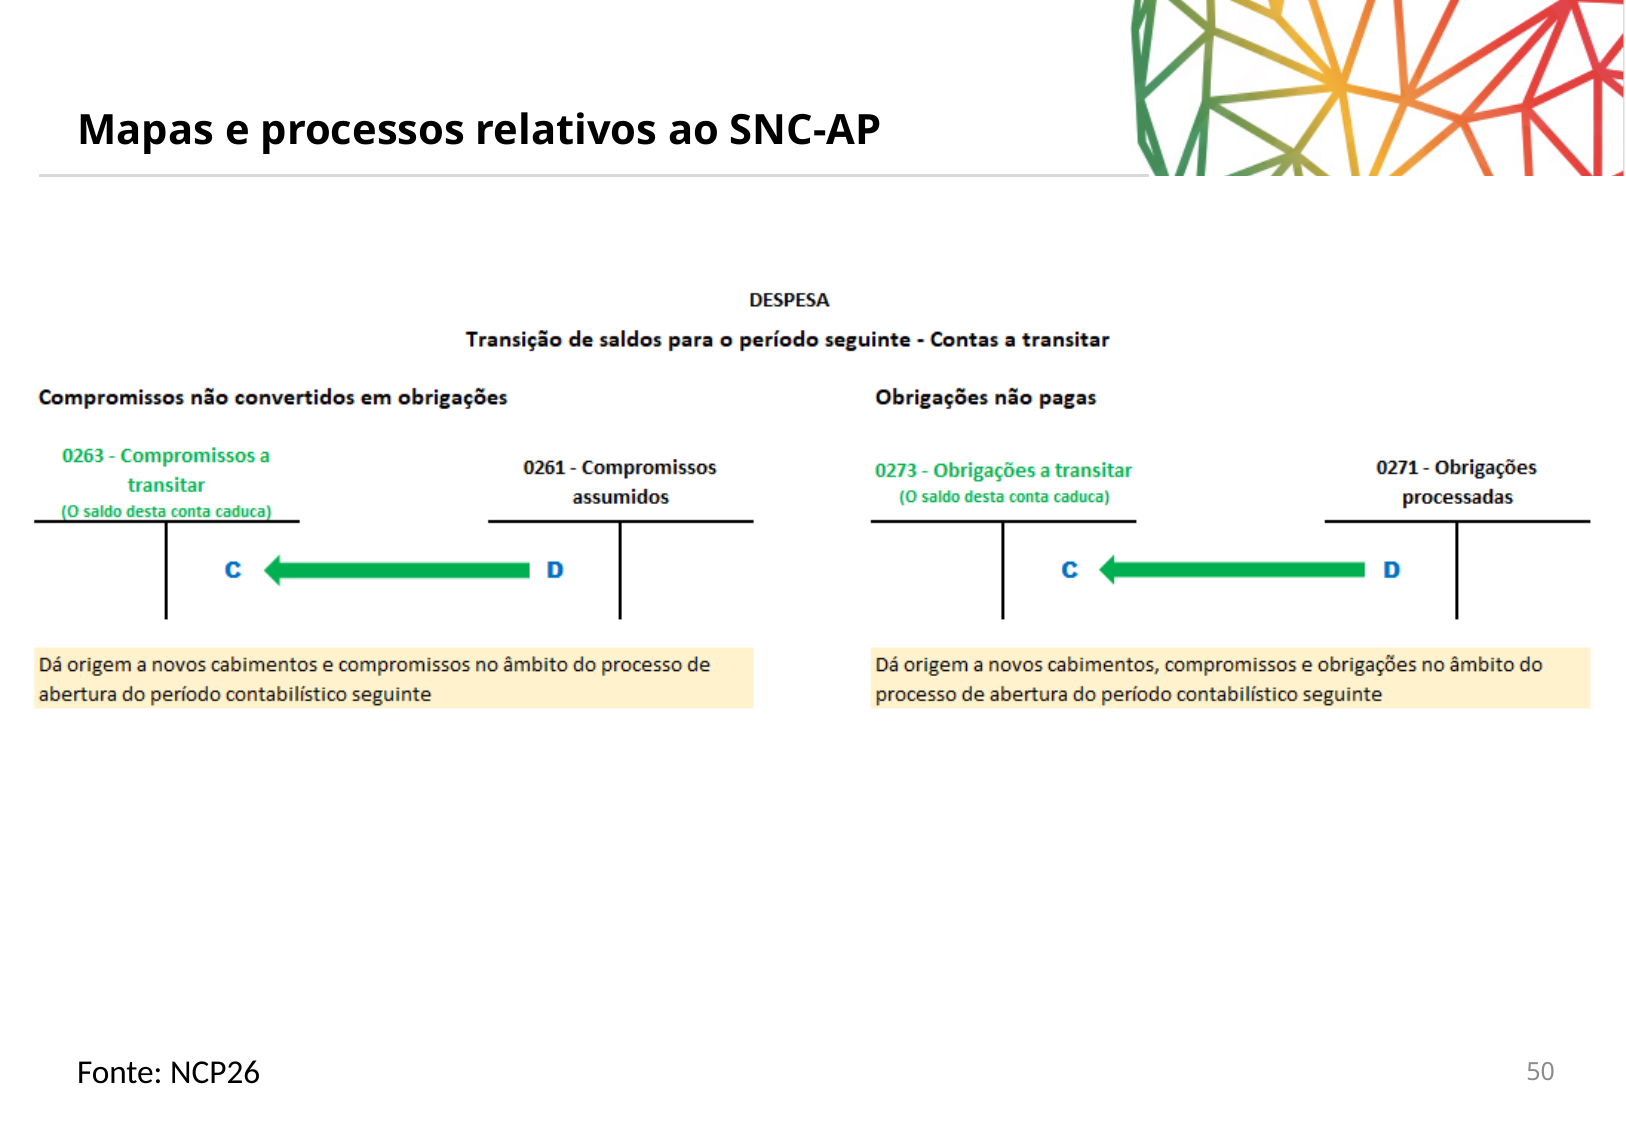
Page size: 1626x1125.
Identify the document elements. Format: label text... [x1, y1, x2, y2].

picture [1129, 0, 1625, 176]
title Mapas e processos relativos ao SNC-AP [62, 87, 1563, 174]
slide_number 50 [1204, 1042, 1570, 1103]
text_box Fonte: NCP26 [62, 1042, 1484, 1098]
picture [27, 283, 1598, 716]
